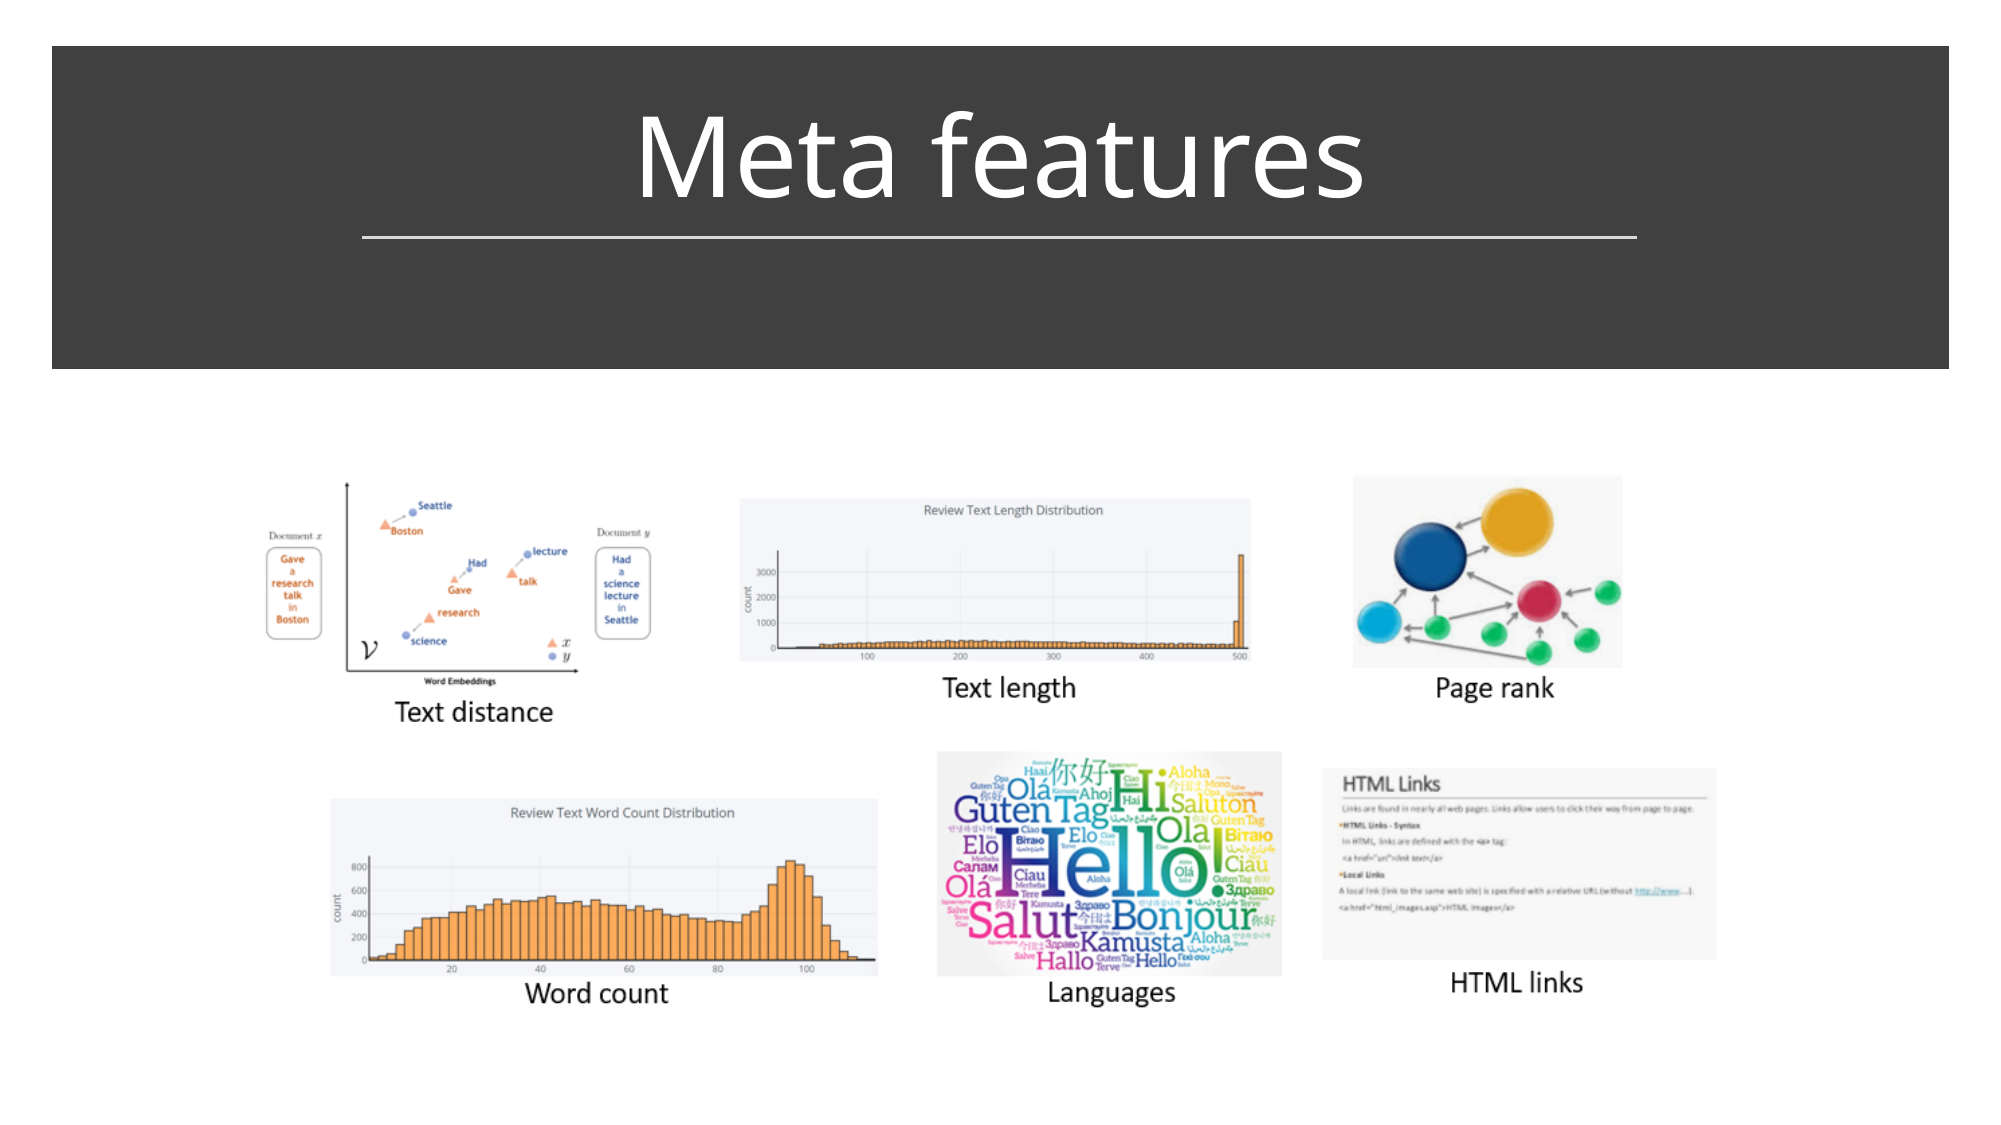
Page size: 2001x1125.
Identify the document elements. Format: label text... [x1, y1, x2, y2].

title Meta features [86, 76, 1914, 230]
text_box [61, 55, 1939, 360]
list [254, 411, 1737, 1068]
